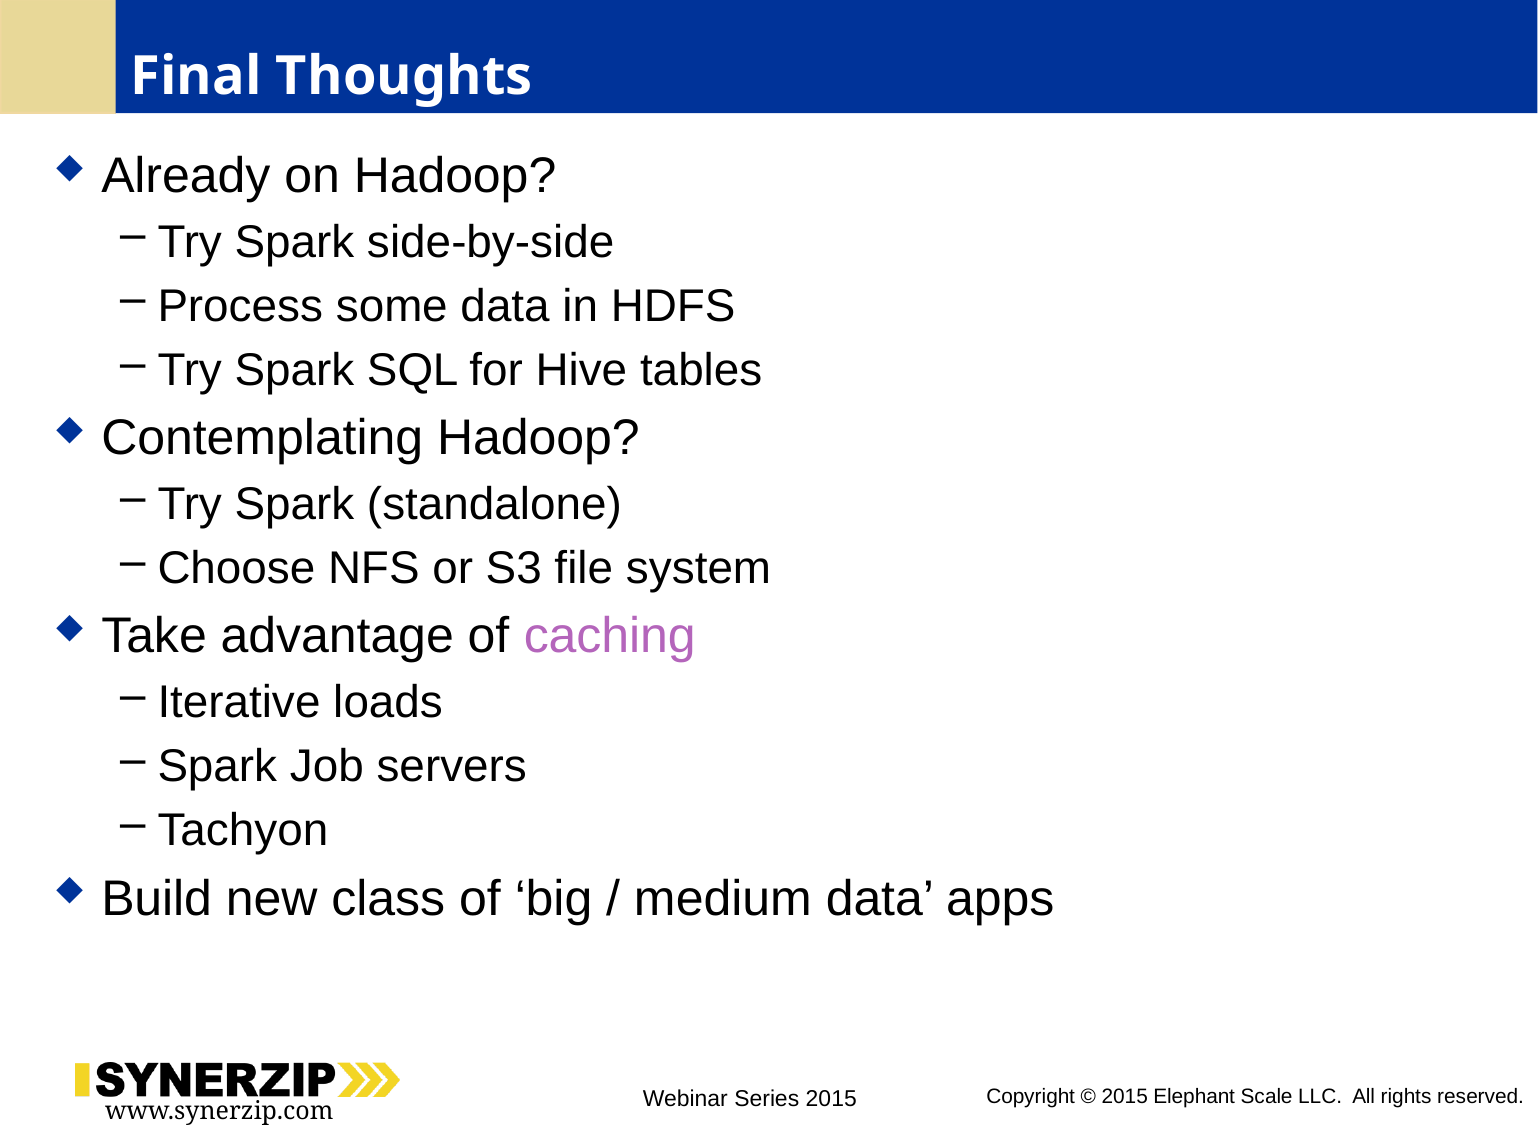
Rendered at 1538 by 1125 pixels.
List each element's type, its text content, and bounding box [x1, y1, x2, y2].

title Final Thoughts [115, 0, 1538, 114]
list Already on Hadoop? Try Spark side-by-side Process some data in HDFS Try Spark SQL for Hive tables Contemplating Hadoop? Try Spark (standalone) Choose NFS or S3 file system Take advantage of caching Iterative loads Spark Job servers Tachyon Build new class of ‘big / medium data’ apps [38, 134, 1500, 1061]
picture [75, 1062, 400, 1097]
picture [0, 0, 115, 114]
